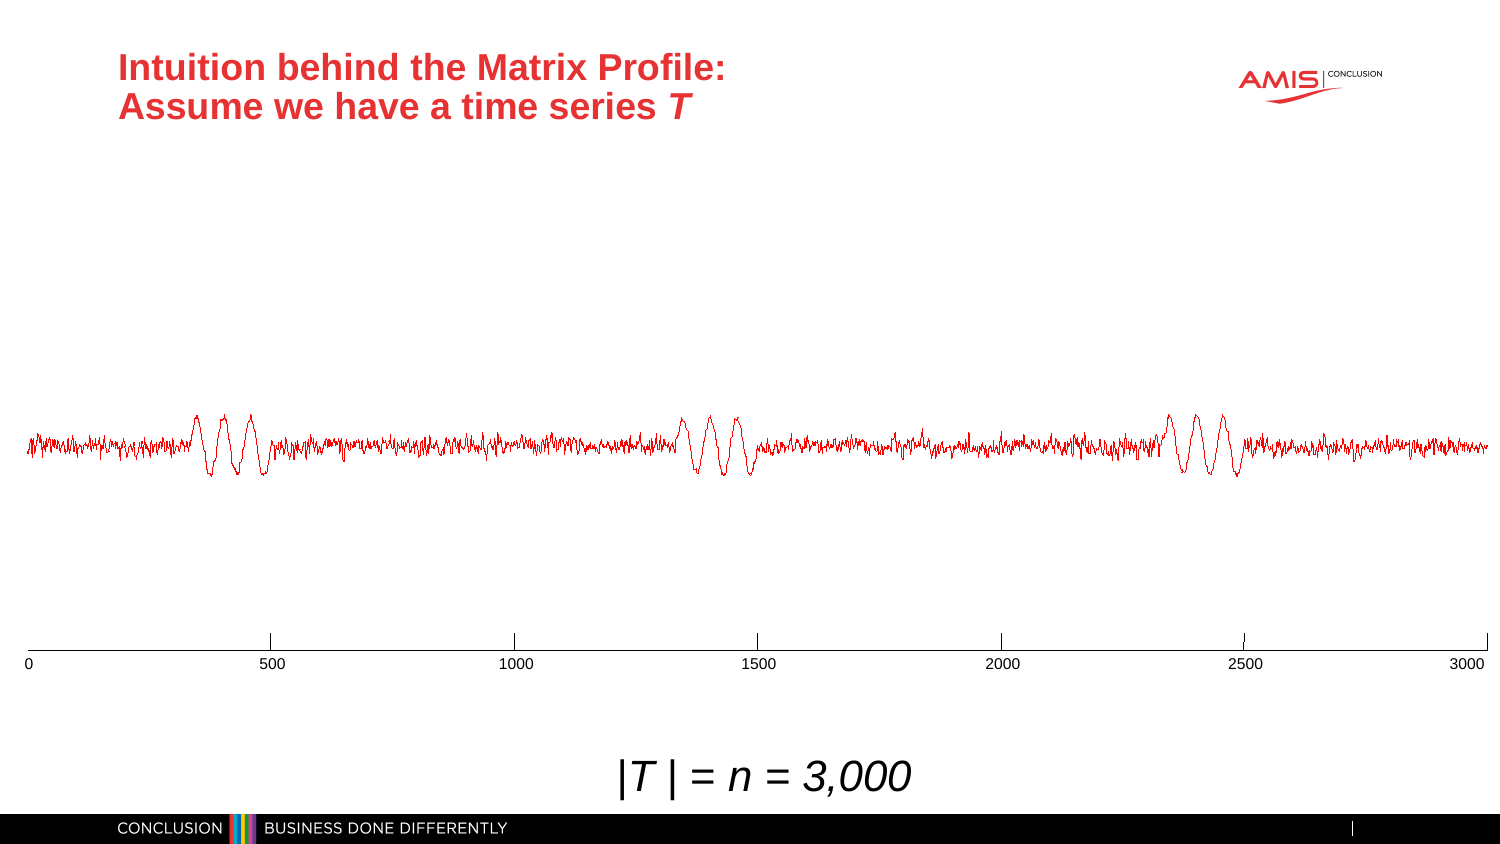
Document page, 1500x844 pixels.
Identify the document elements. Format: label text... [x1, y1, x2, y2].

text_box [1096, 433, 1164, 461]
text_box [527, 432, 600, 456]
text_box |T | = n = 3,000 [601, 740, 927, 808]
text_box [457, 432, 528, 461]
text_box 1000 [498, 653, 534, 673]
picture [239, 814, 1500, 844]
text_box [669, 415, 748, 476]
text_box [888, 428, 960, 460]
text_box 0 [24, 653, 34, 673]
text_box [599, 432, 670, 456]
text_box [1317, 433, 1390, 462]
text_box [97, 435, 172, 461]
text_box [315, 437, 388, 462]
text_box [387, 434, 458, 458]
text_box [1242, 433, 1318, 459]
text_box [27, 112, 1488, 465]
text_box 2000 [985, 653, 1021, 673]
text_box [1463, 442, 1488, 454]
picture [0, 814, 236, 844]
text_box [27, 438, 1488, 514]
text_box [959, 431, 1029, 458]
text_box [1389, 437, 1463, 460]
text_box 1500 [741, 653, 777, 673]
text_box [244, 414, 316, 476]
picture [1205, 59, 1388, 106]
text_box [171, 414, 245, 477]
text_box [27, 433, 97, 458]
text_box [818, 434, 889, 456]
title Intuition behind the Matrix Profile: Assume we have a time series T [118, 47, 1205, 130]
text_box [1029, 432, 1097, 460]
text_box 500 [259, 653, 286, 673]
text_box [1164, 414, 1243, 477]
text_box [747, 433, 819, 476]
text_box 3000 [1449, 653, 1485, 673]
text_box 2500 [1228, 653, 1264, 673]
